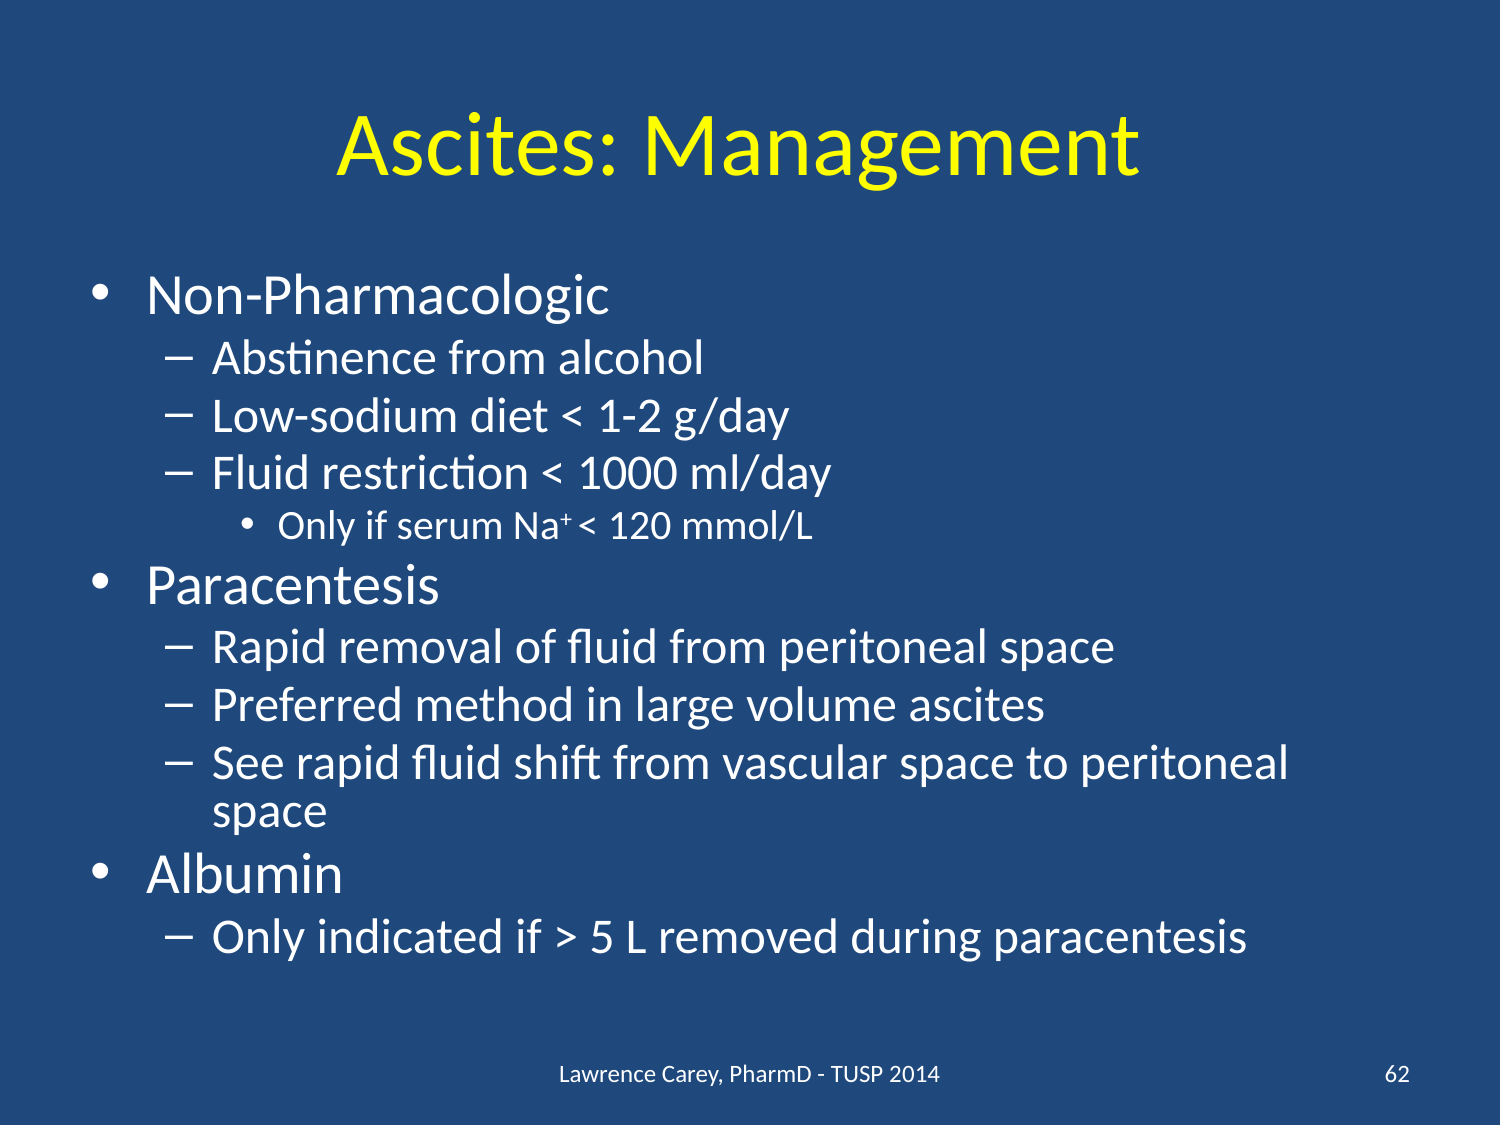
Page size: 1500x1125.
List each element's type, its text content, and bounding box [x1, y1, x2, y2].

footer Lawrence Carey, PharmD - TUSP 2014 [512, 1042, 988, 1103]
list Non-Pharmacologic Abstinence from alcohol Low-sodium diet < 1-2 g/day Fluid restriction < 1000 ml/day Only if serum Na+ < 120 mmol/L Paracentesis Rapid removal of fluid from peritoneal space Preferred method in large volume ascites See rapid fluid shift from vascular space to peritoneal space Albumin Only indicated if > 5 L removed during paracentesis [75, 262, 1425, 1005]
title Ascites: Management [75, 45, 1425, 233]
slide_number 62 [1074, 1042, 1425, 1103]
